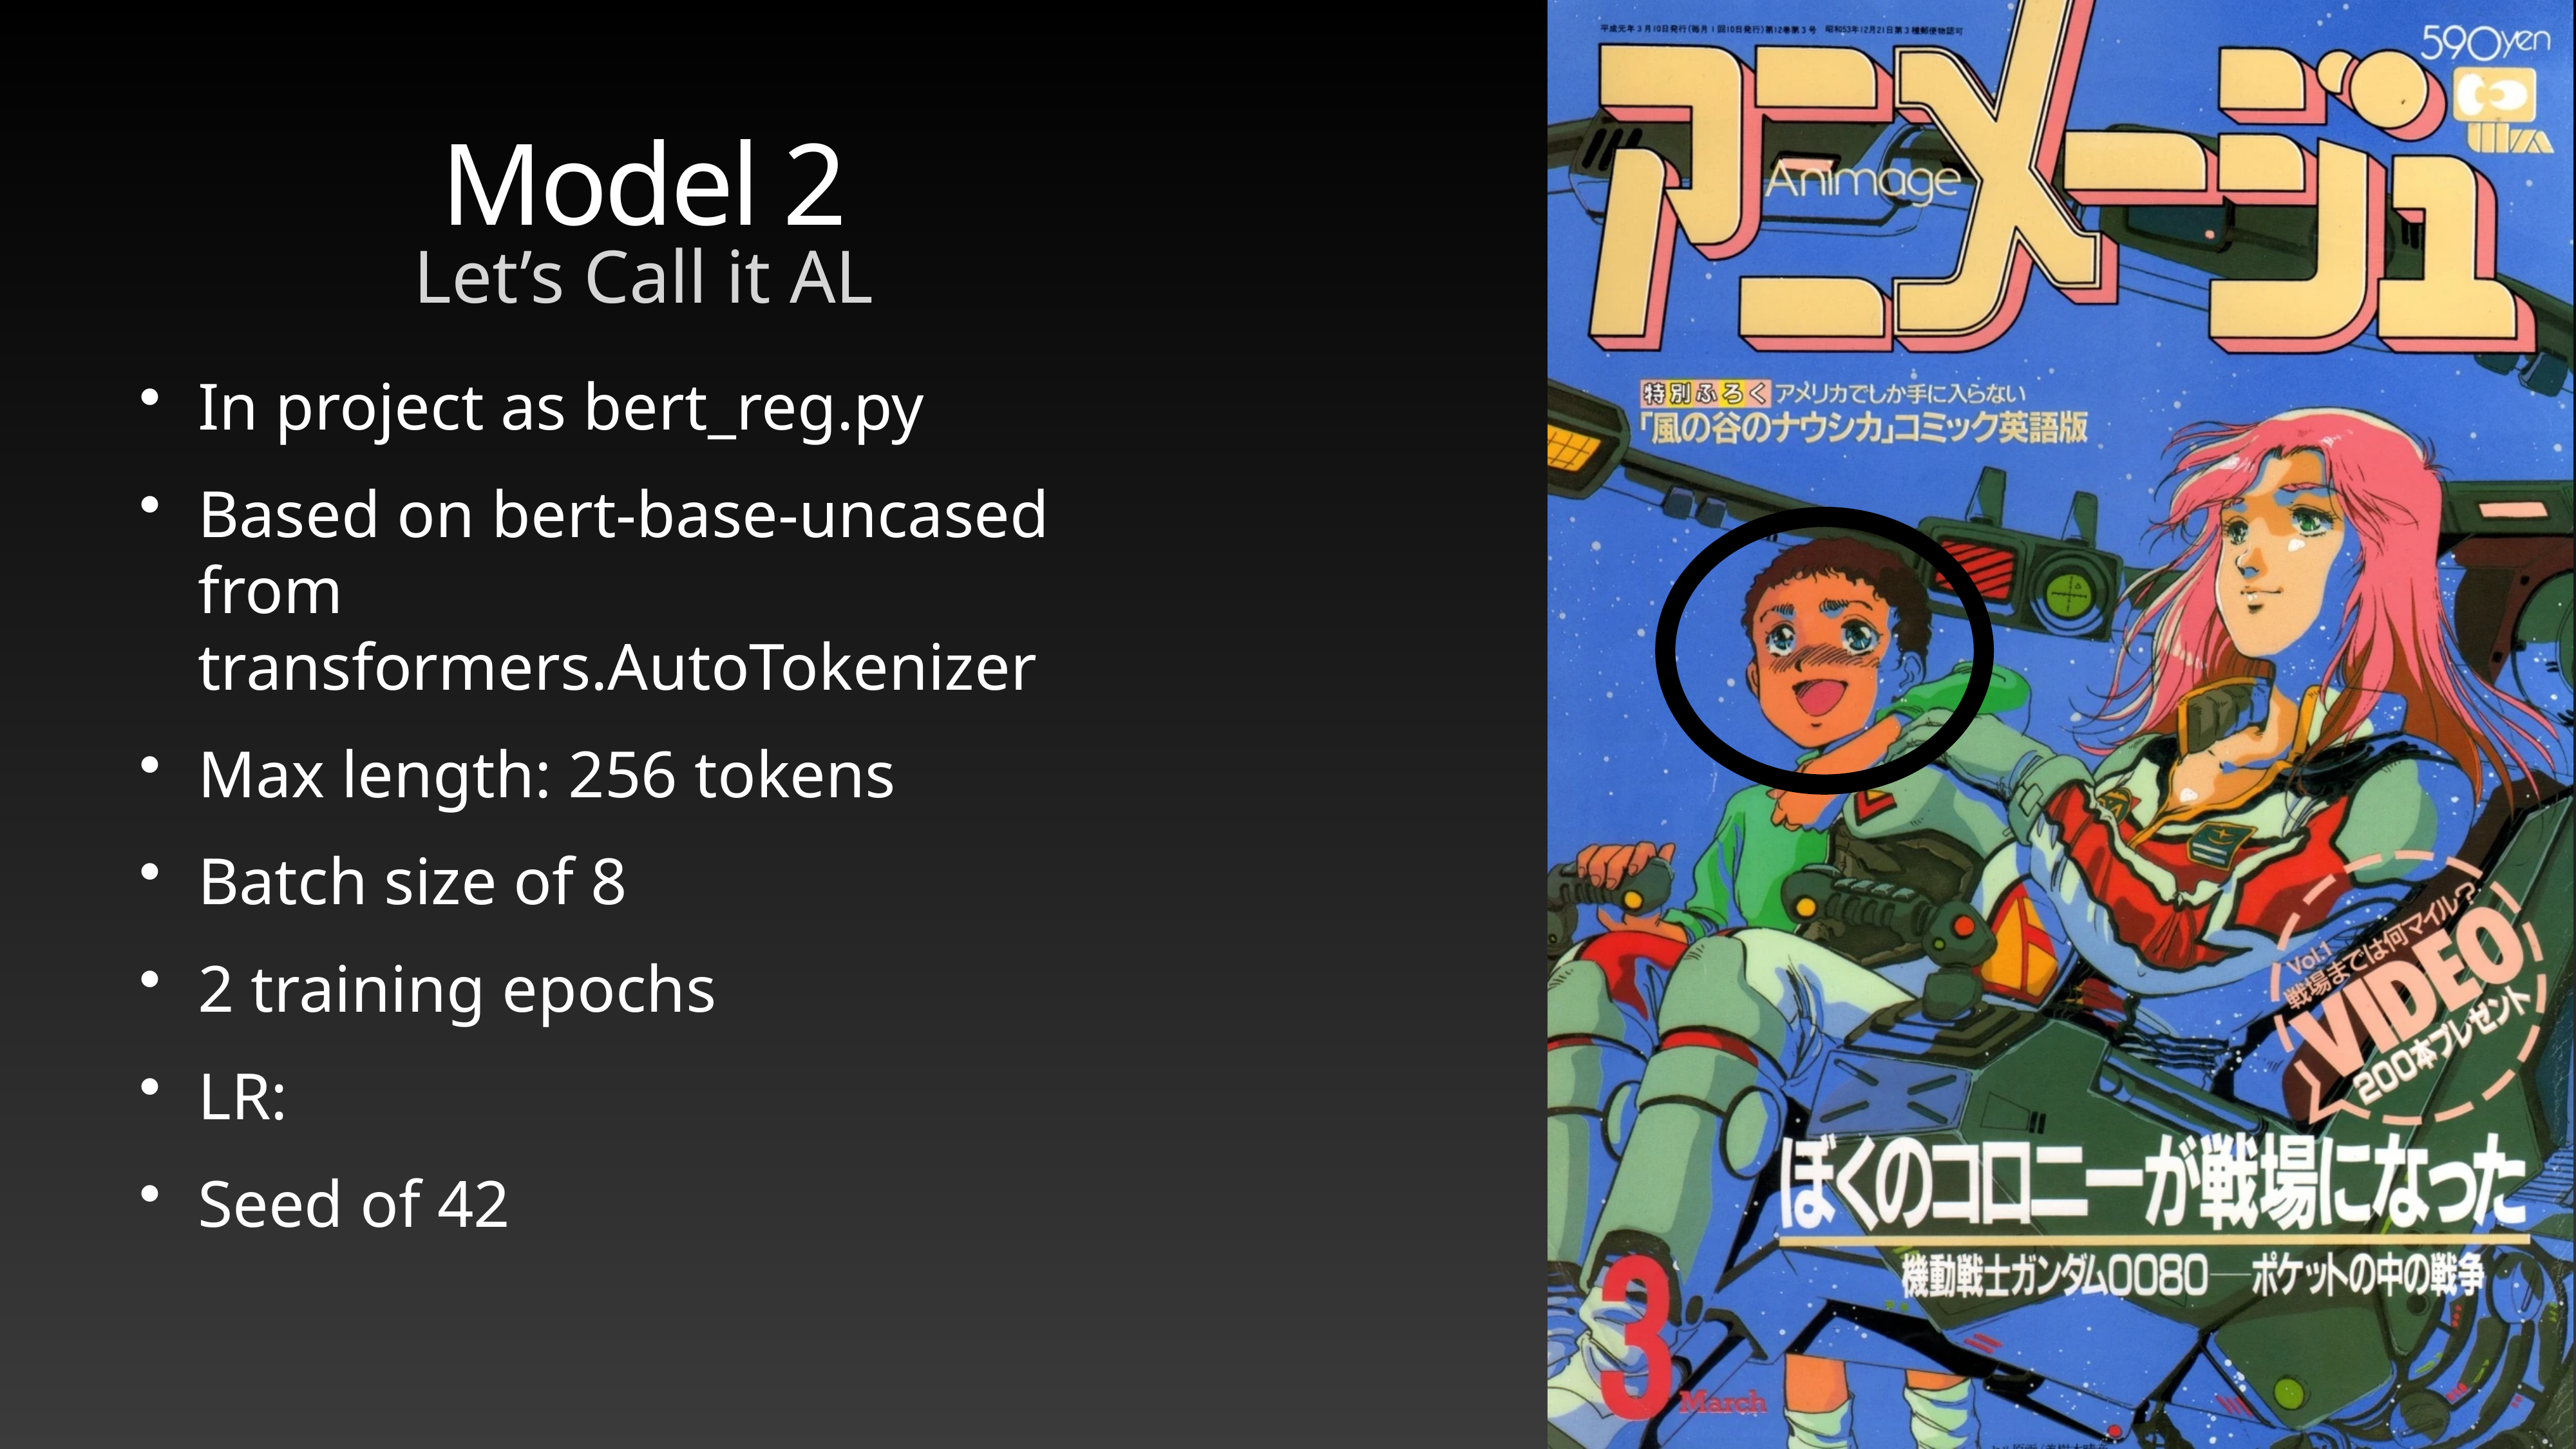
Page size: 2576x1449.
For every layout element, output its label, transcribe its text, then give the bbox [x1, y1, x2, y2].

picture [1548, 0, 2574, 1449]
title Model 2 [133, 88, 1155, 225]
list Let’s Call it AL [133, 225, 1155, 334]
